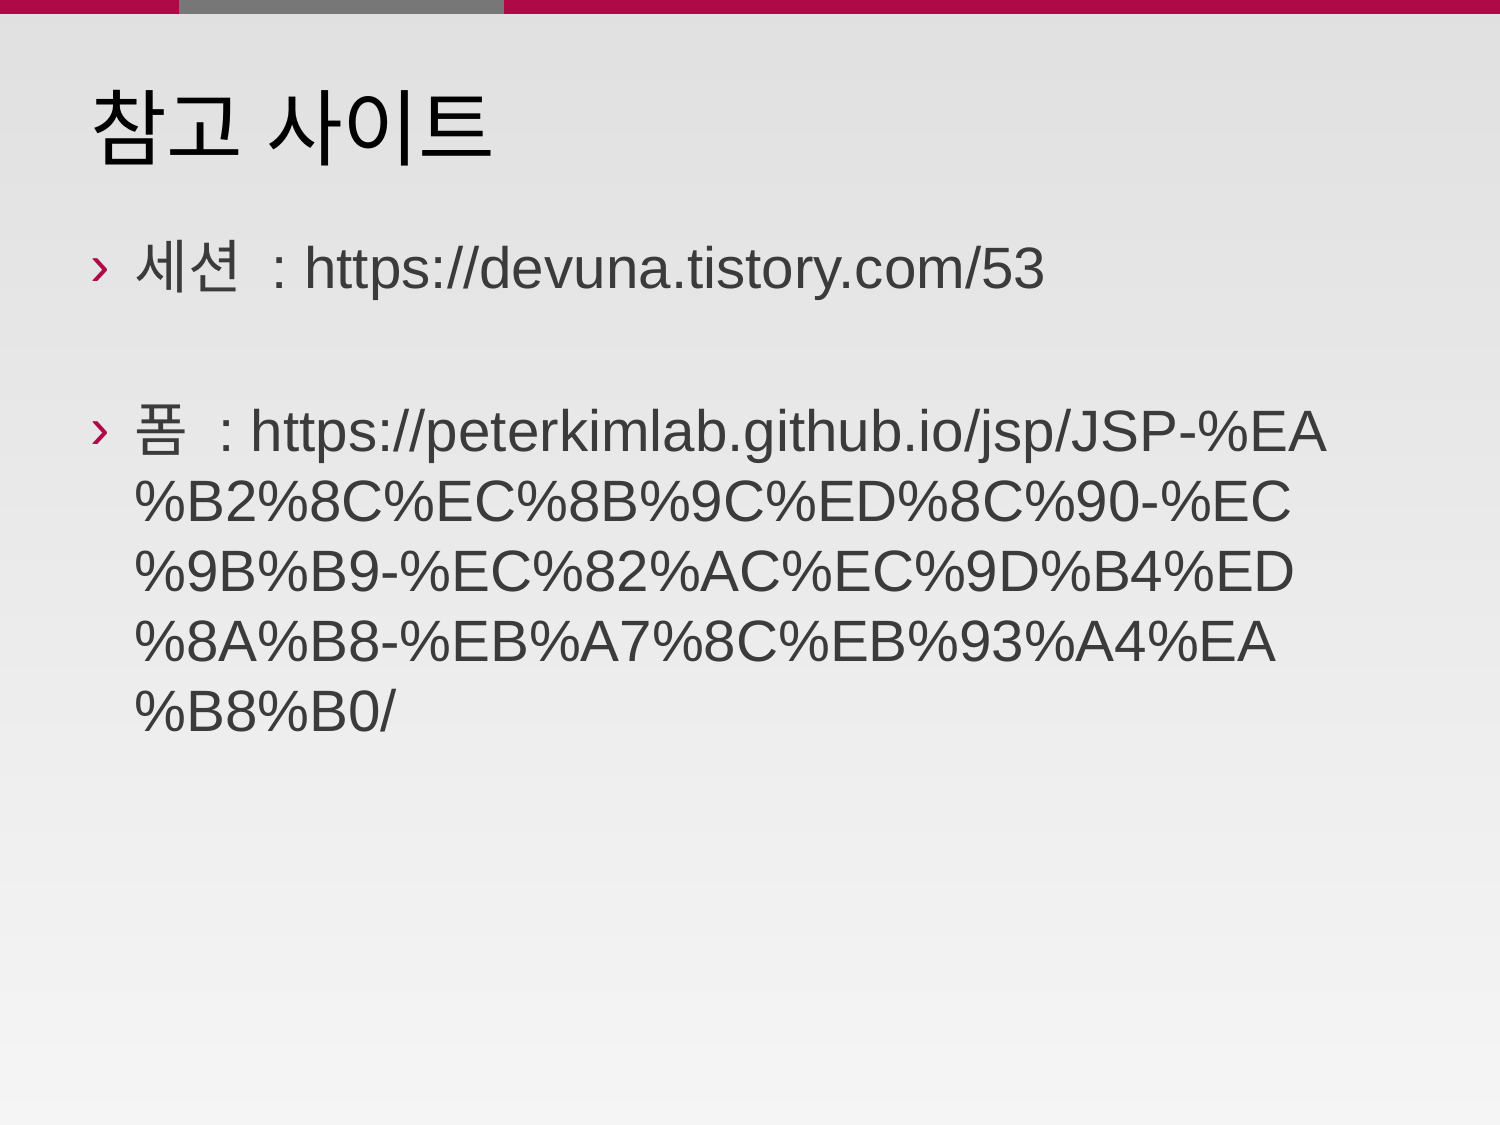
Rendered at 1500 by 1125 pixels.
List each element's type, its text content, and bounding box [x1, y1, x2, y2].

list 세션 : https://devuna.tistory.com/53 폼 : https://peterkimlab.github.io/jsp/JSP-%EA%B2%8C%EC%8B%9C%ED%8C%90-%EC%9B%B9-%EC%82%AC%EC%9D%B4%ED%8A%B8-%EB%A7%8C%EB%93%A4%EA%B8%B0/ [75, 222, 1425, 1005]
title 참고 사이트 [75, 50, 1425, 202]
